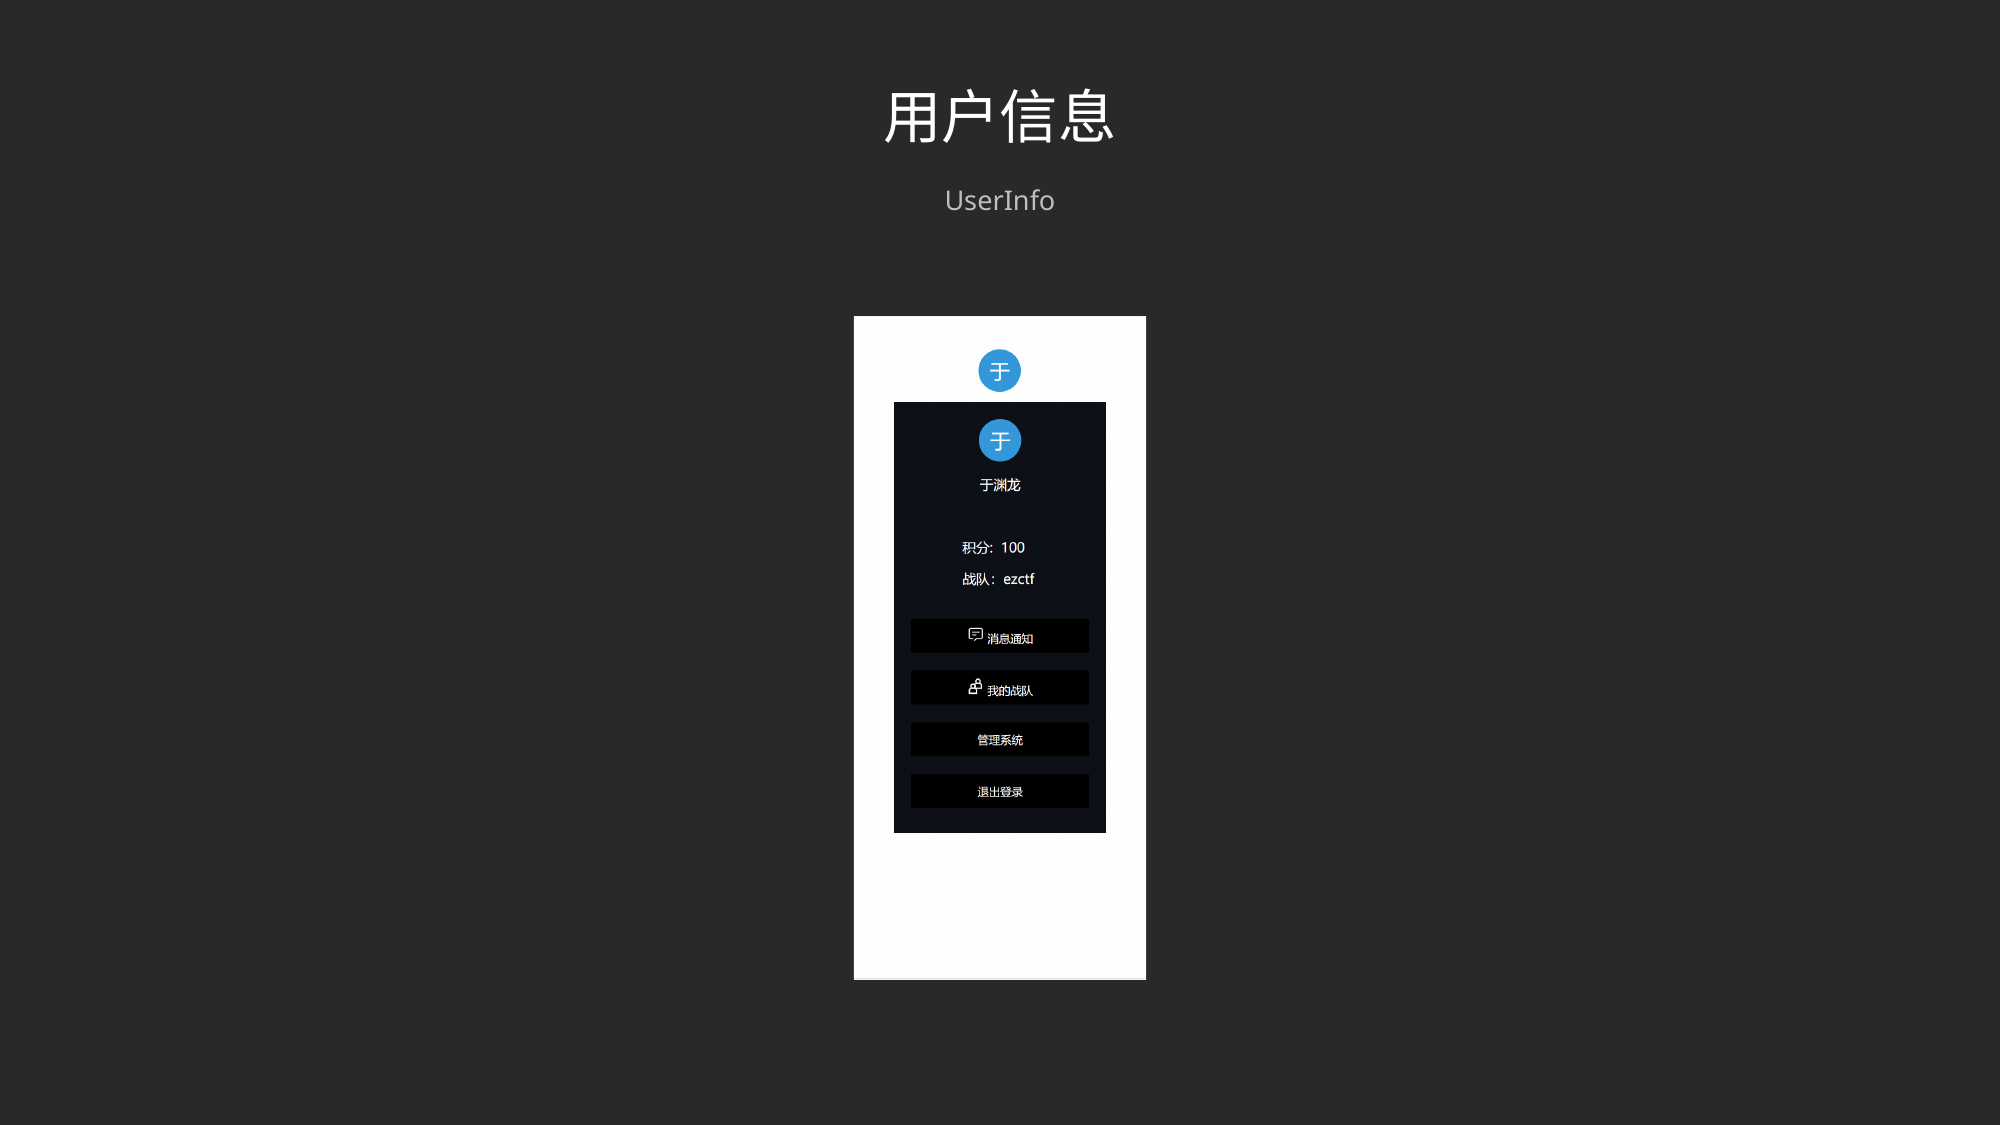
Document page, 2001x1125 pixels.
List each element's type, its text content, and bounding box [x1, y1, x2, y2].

picture [853, 315, 1147, 980]
text_box UserInfo [665, 150, 1335, 221]
text_box 用户信息 [717, 72, 1283, 150]
